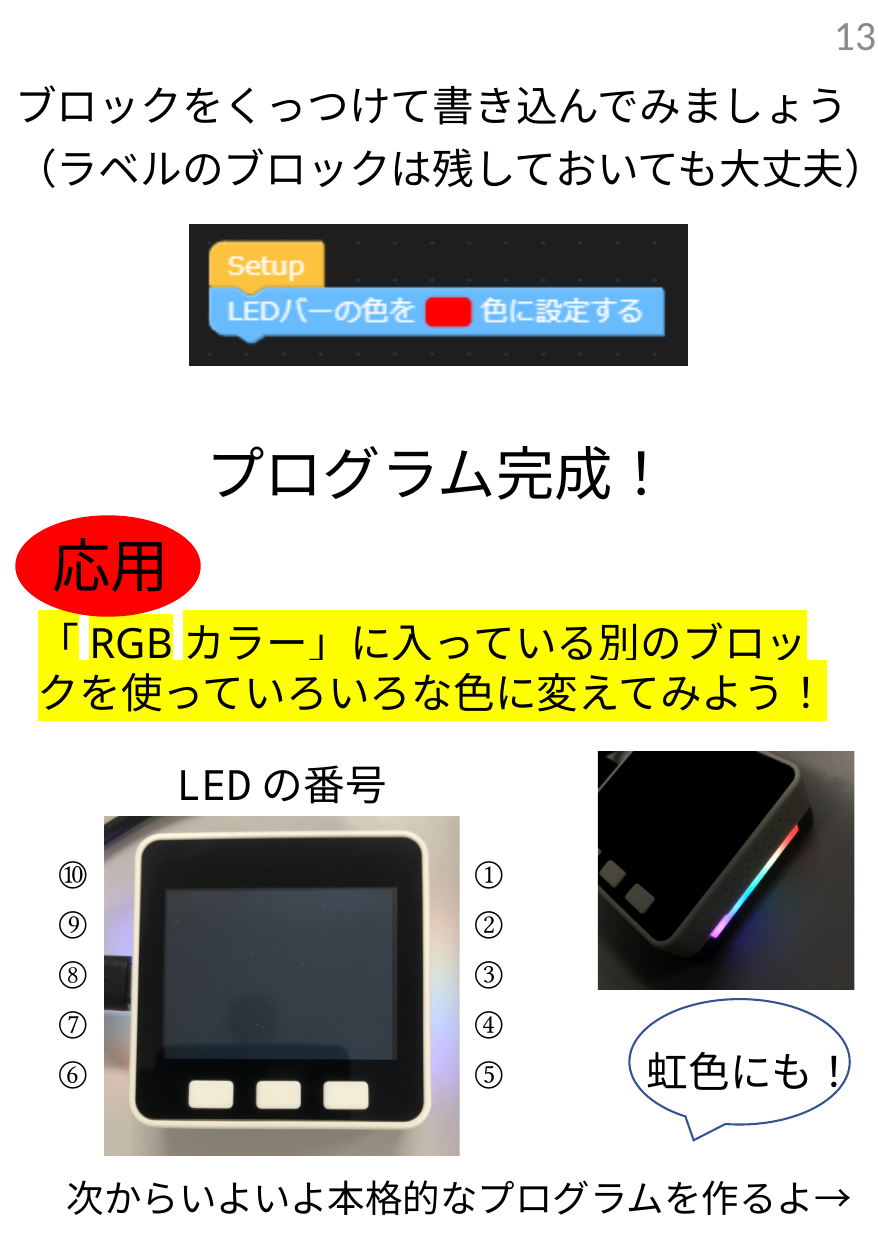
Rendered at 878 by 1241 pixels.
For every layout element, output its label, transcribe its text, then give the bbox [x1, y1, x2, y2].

text_box [61, 514, 155, 521]
picture [597, 751, 855, 990]
text_box [14, 541, 25, 591]
text_box プログラム完成！ [176, 394, 701, 521]
text_box ⑩⑨⑧⑦⑥ [38, 839, 103, 1105]
picture [103, 816, 460, 1156]
text_box [50, 607, 166, 618]
text_box LEDの番号 [143, 751, 421, 816]
text_box [636, 998, 843, 1038]
text_box 応用 [25, 521, 196, 607]
text_box 「RGBカラー」に入っている別のブロックを使っていろいろな色に変えてみよう！ [22, 609, 855, 752]
picture [189, 224, 688, 367]
text_box ブロックをくっつけて書き込んでみましょう （ラベルのブロックは残しておいても大丈夫） [0, 72, 878, 254]
text_box 虹色にも！ [631, 1038, 878, 1104]
text_box 次からいよいよ本格的なプログラムを作るよ→ [38, 1167, 867, 1228]
text_box [196, 548, 202, 584]
slide_number 13 [694, 0, 878, 67]
text_box ①②③④⑤ [460, 839, 525, 1105]
text_box [656, 1104, 824, 1142]
